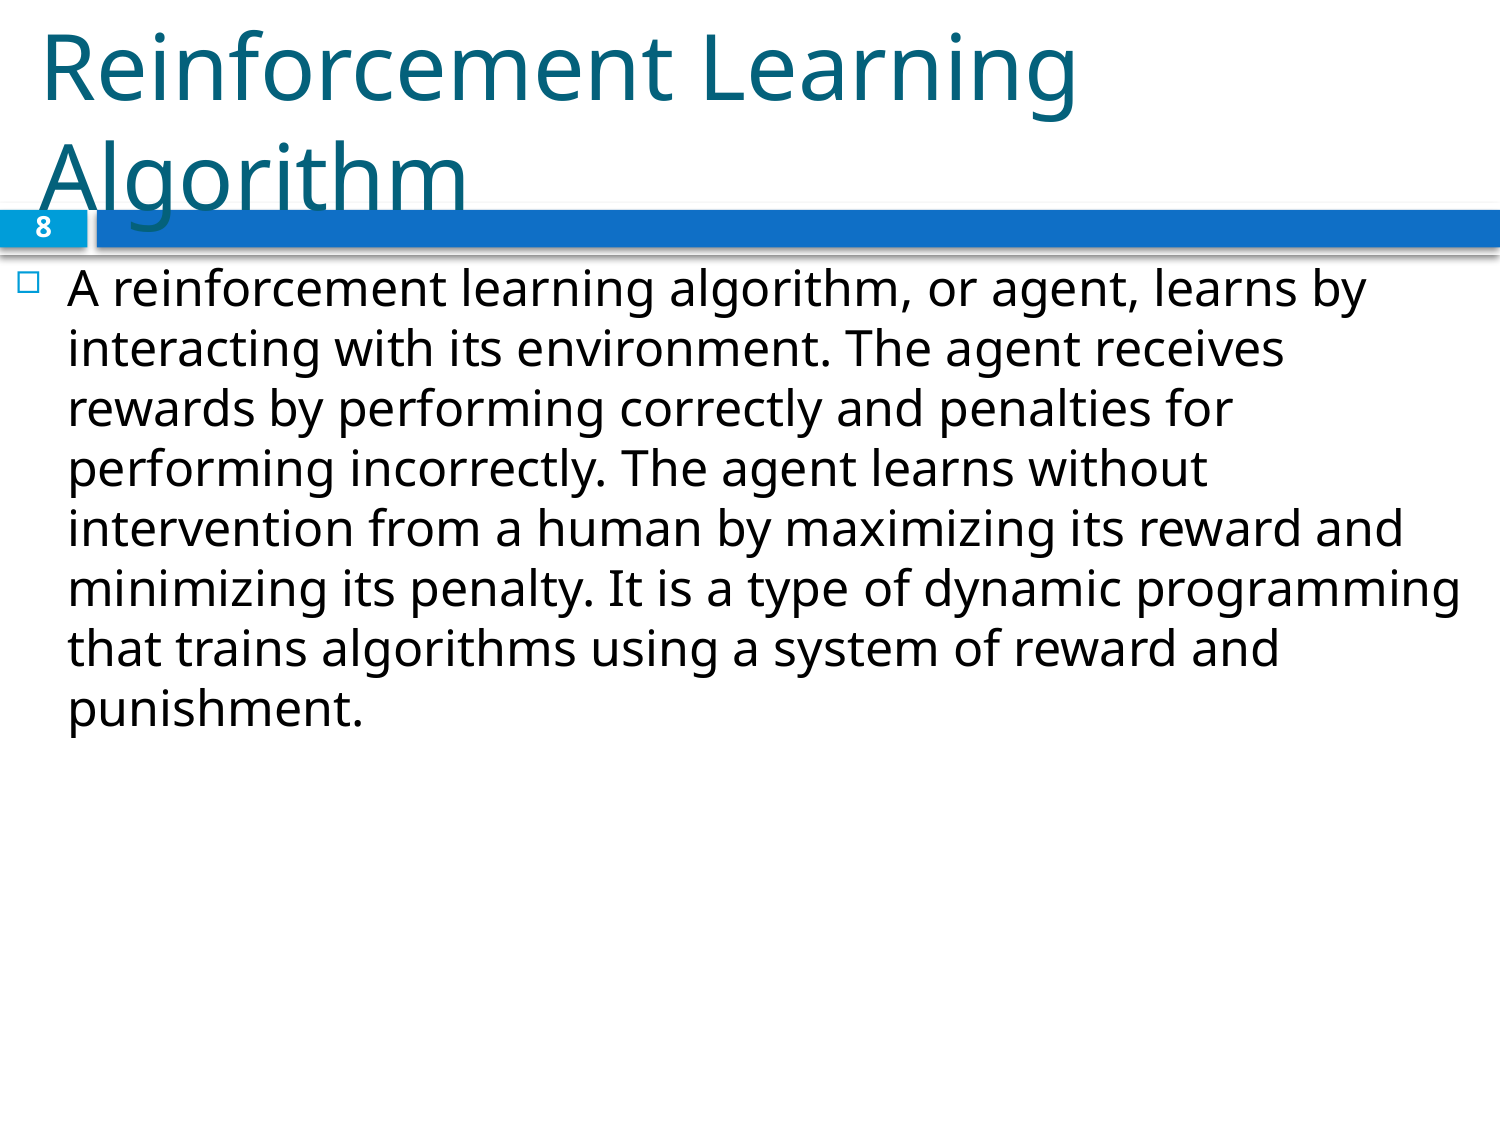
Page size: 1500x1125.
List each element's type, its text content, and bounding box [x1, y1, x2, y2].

slide_number 8 [0, 208, 88, 249]
title Reinforcement Learning Algorithm [24, 37, 1476, 201]
list A reinforcement learning algorithm, or agent, learns by interacting with its environment. The agent receives rewards by performing correctly and penalties for performing incorrectly. The agent learns without intervention from a human by maximizing its reward and minimizing its penalty. It is a type of dynamic programming that trains algorithms using a system of reward and punishment. [0, 248, 1500, 1125]
